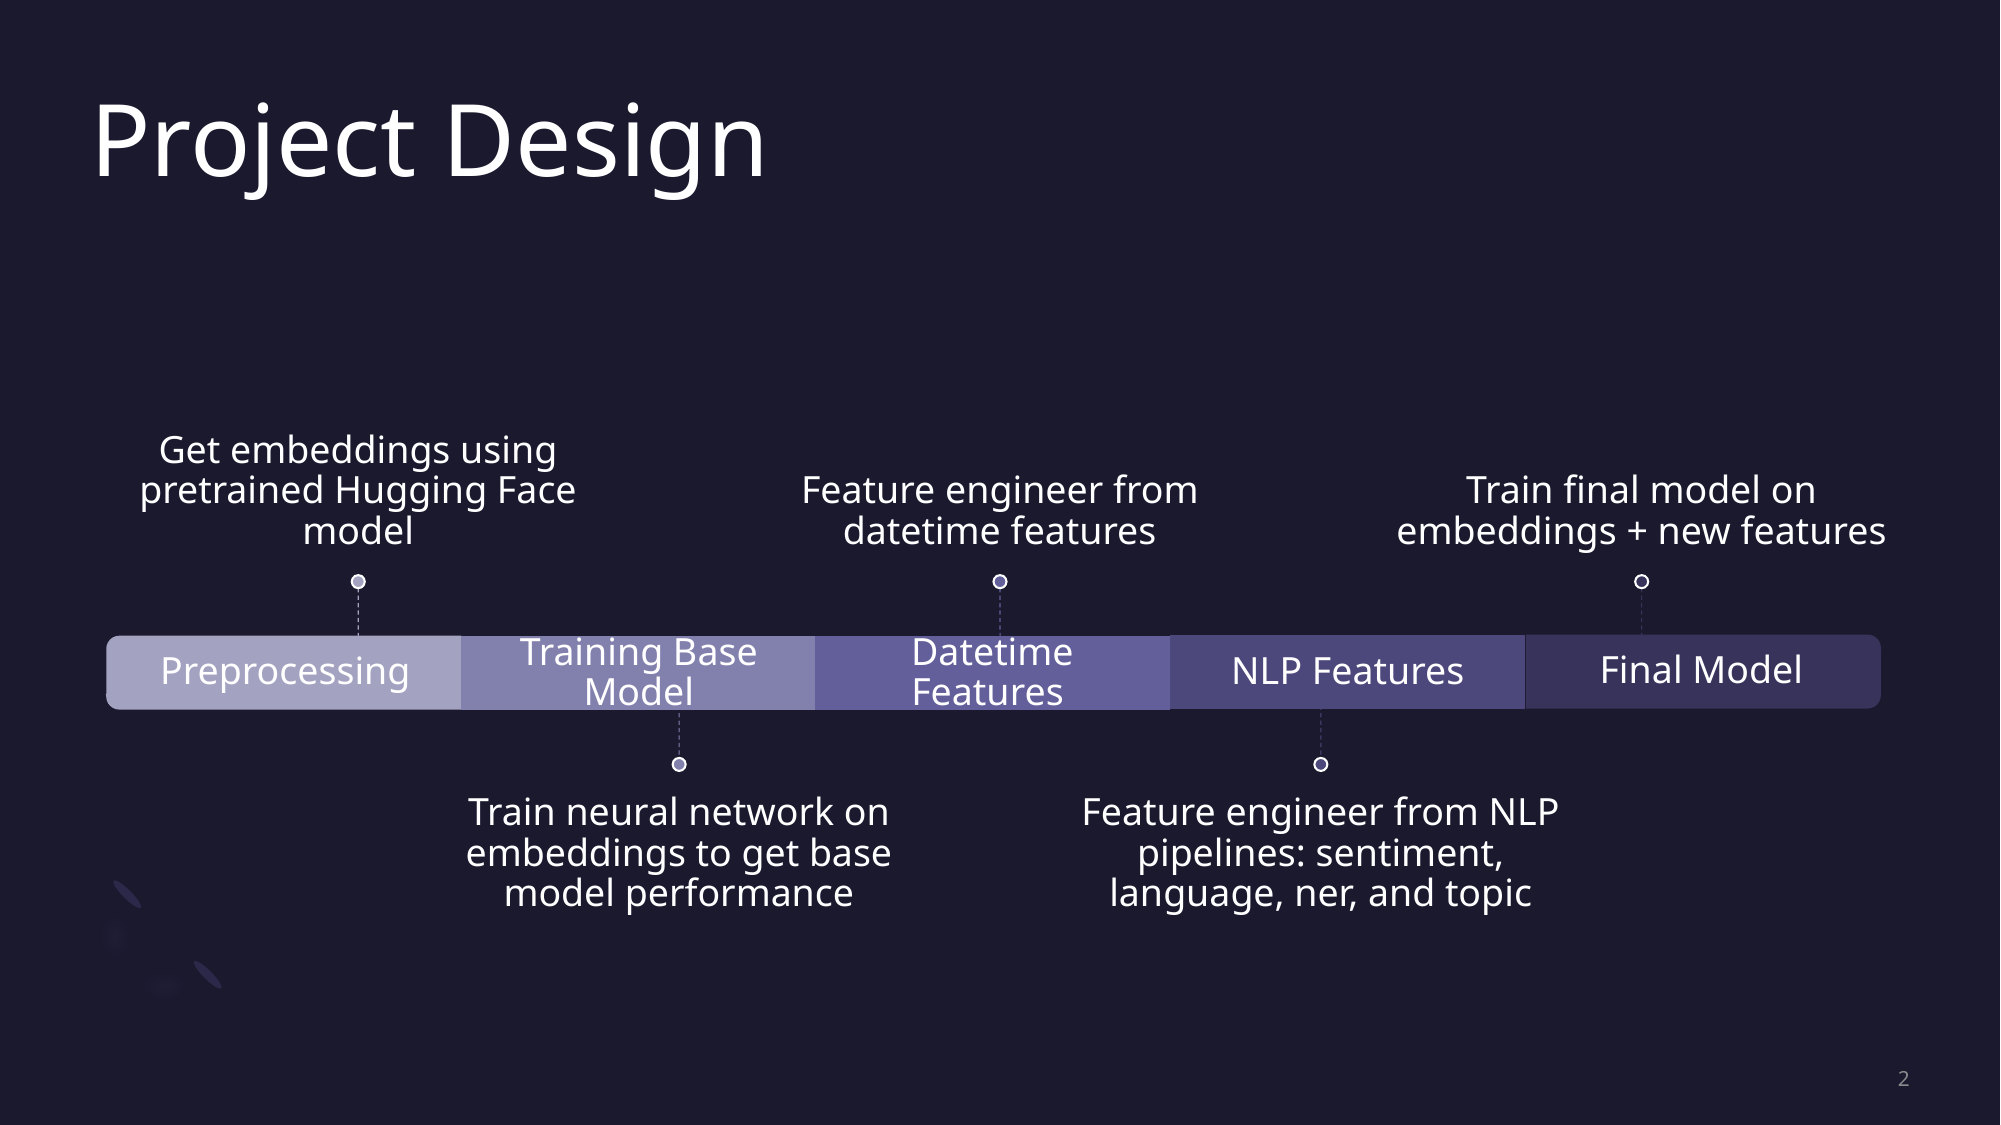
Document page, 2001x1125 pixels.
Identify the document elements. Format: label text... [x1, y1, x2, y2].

title Project Design [90, 90, 1910, 309]
slide_number 2 [1632, 1067, 1910, 1093]
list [90, 346, 1910, 1000]
